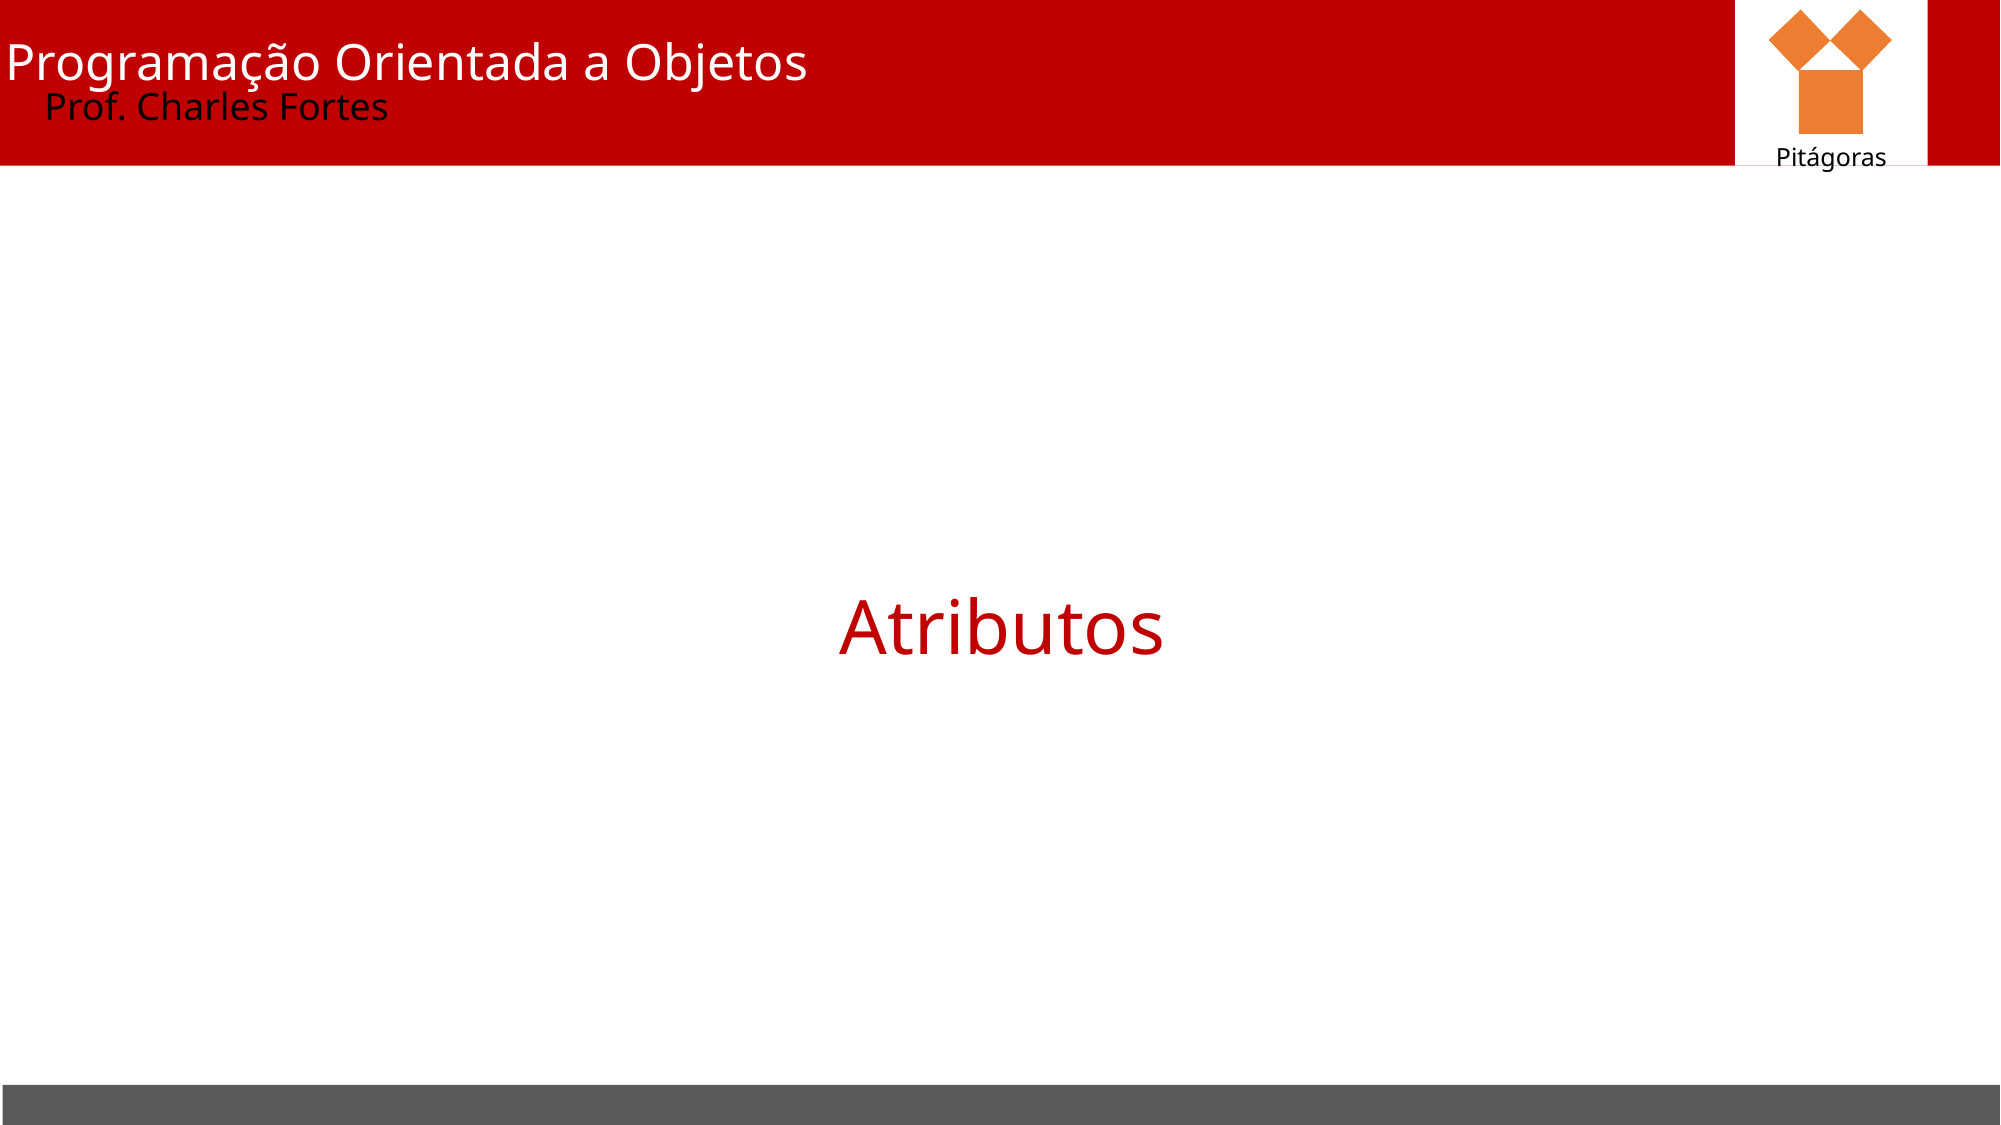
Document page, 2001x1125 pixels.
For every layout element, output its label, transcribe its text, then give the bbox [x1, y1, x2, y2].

text_box [2, 1084, 2000, 1125]
text_box [1929, 0, 2000, 167]
text_box [0, 0, 1734, 167]
text_box Programação Orientada a Objetos [0, 23, 824, 98]
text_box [1767, 18, 1896, 180]
text_box [1734, 0, 1929, 167]
text_box Atributos [824, 572, 1181, 677]
text_box Prof. Charles Fortes [29, 75, 405, 136]
